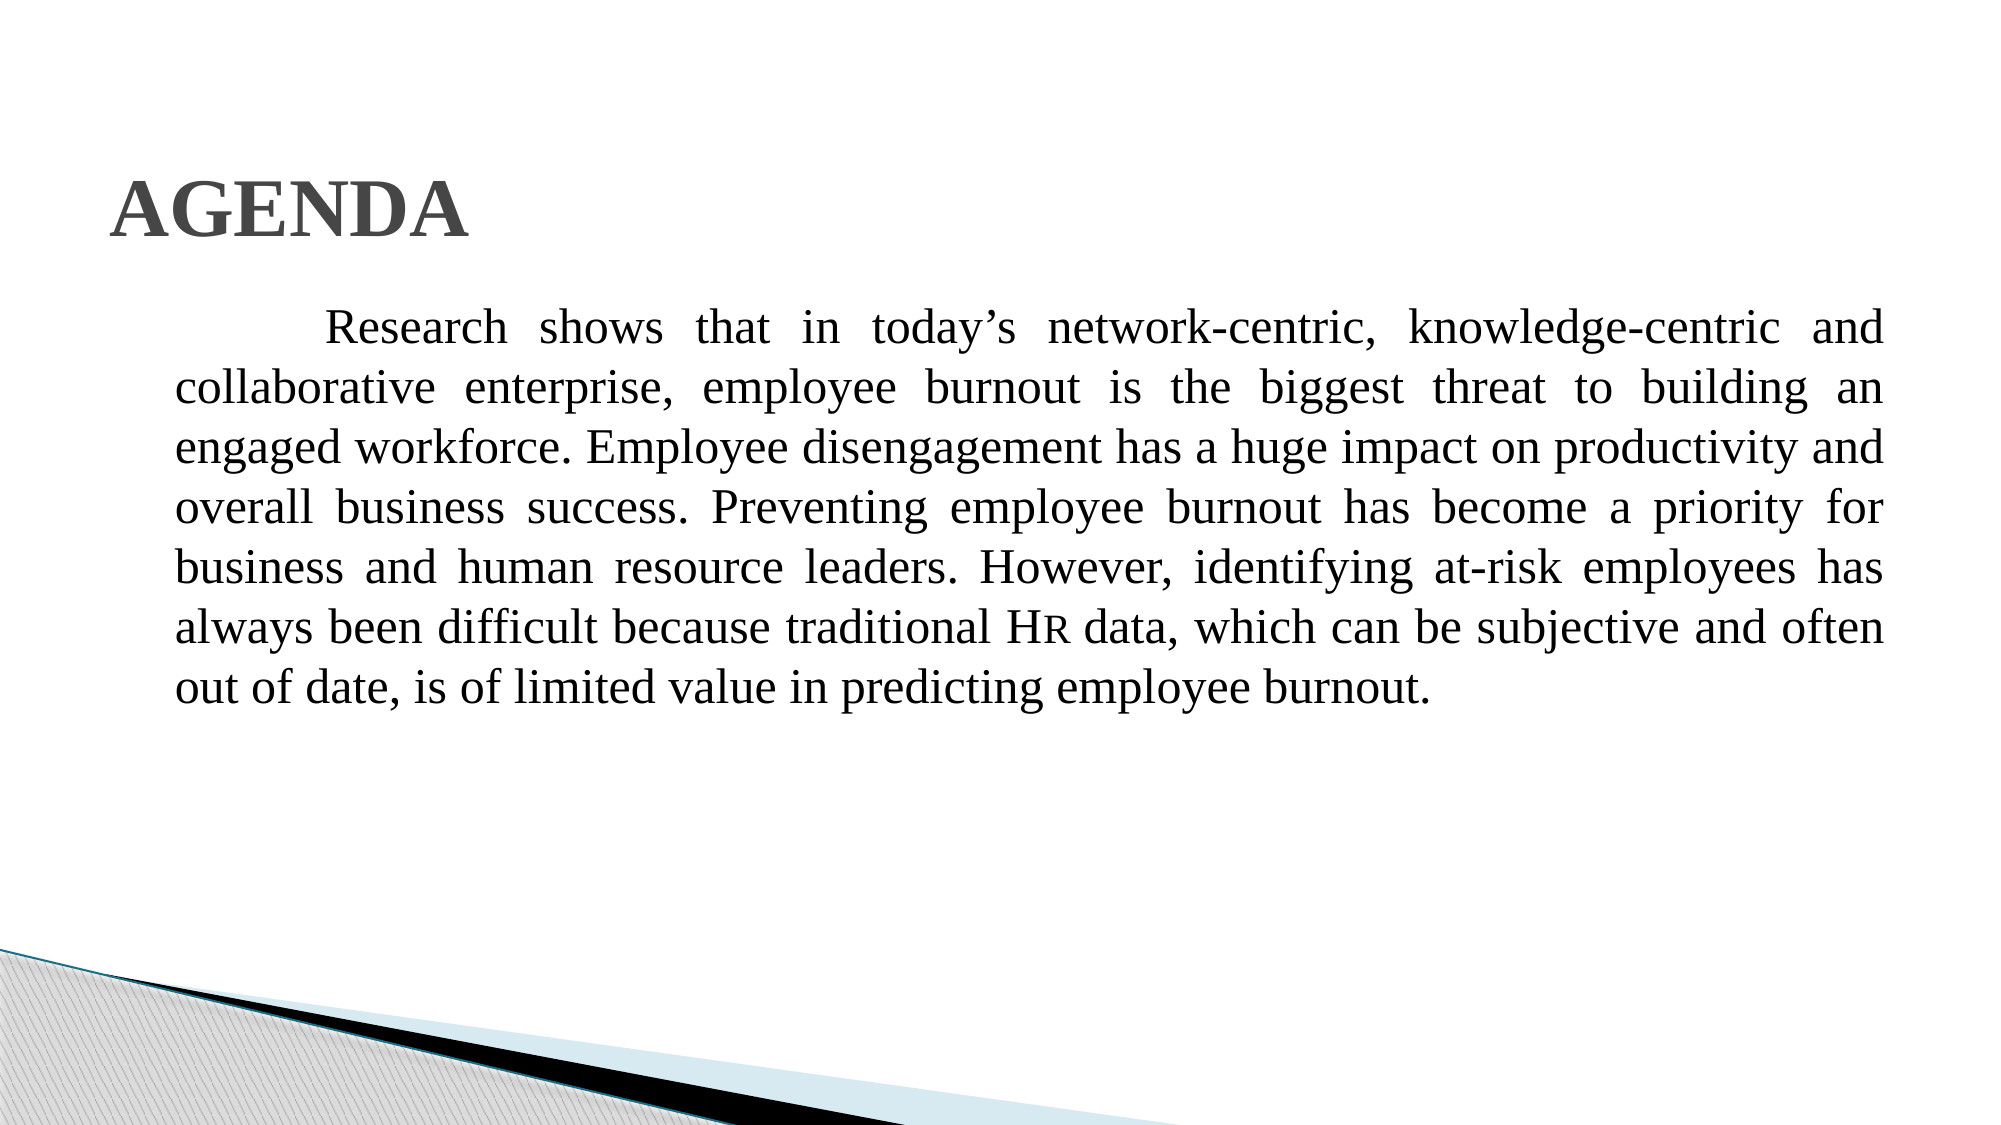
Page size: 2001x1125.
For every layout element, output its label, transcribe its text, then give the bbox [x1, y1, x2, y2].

list Research shows that in today’s network-centric, knowledge-centric and collaborative enterprise, employee burnout is the biggest threat to building an engaged workforce. Employee disengagement has a huge impact on productivity and overall business success. Preventing employee burnout has become a priority for business and human resource leaders. However, identifying at-risk employees has always been difficult because traditional HR data, which can be subjective and often out of date, is of limited value in predicting employee burnout. [99, 285, 1900, 1029]
title AGENDA [94, 109, 1895, 297]
